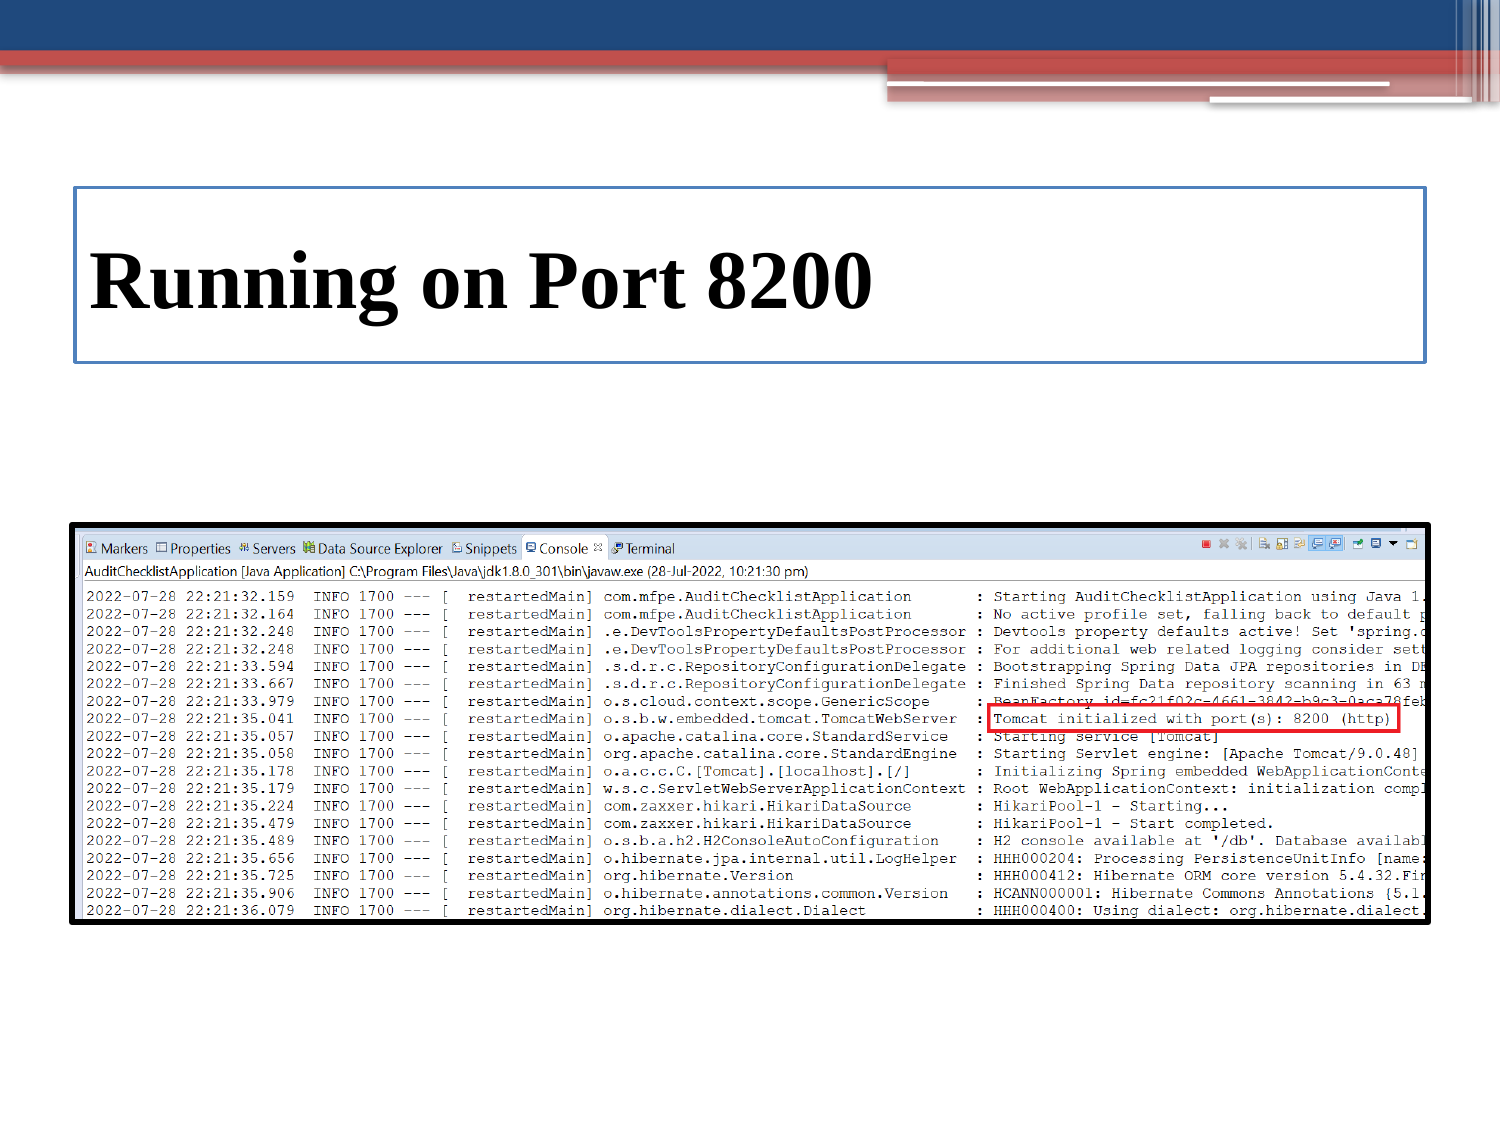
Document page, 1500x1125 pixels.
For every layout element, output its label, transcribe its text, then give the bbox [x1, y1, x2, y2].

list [74, 527, 1426, 920]
title Running on Port 8200 [73, 186, 1427, 364]
